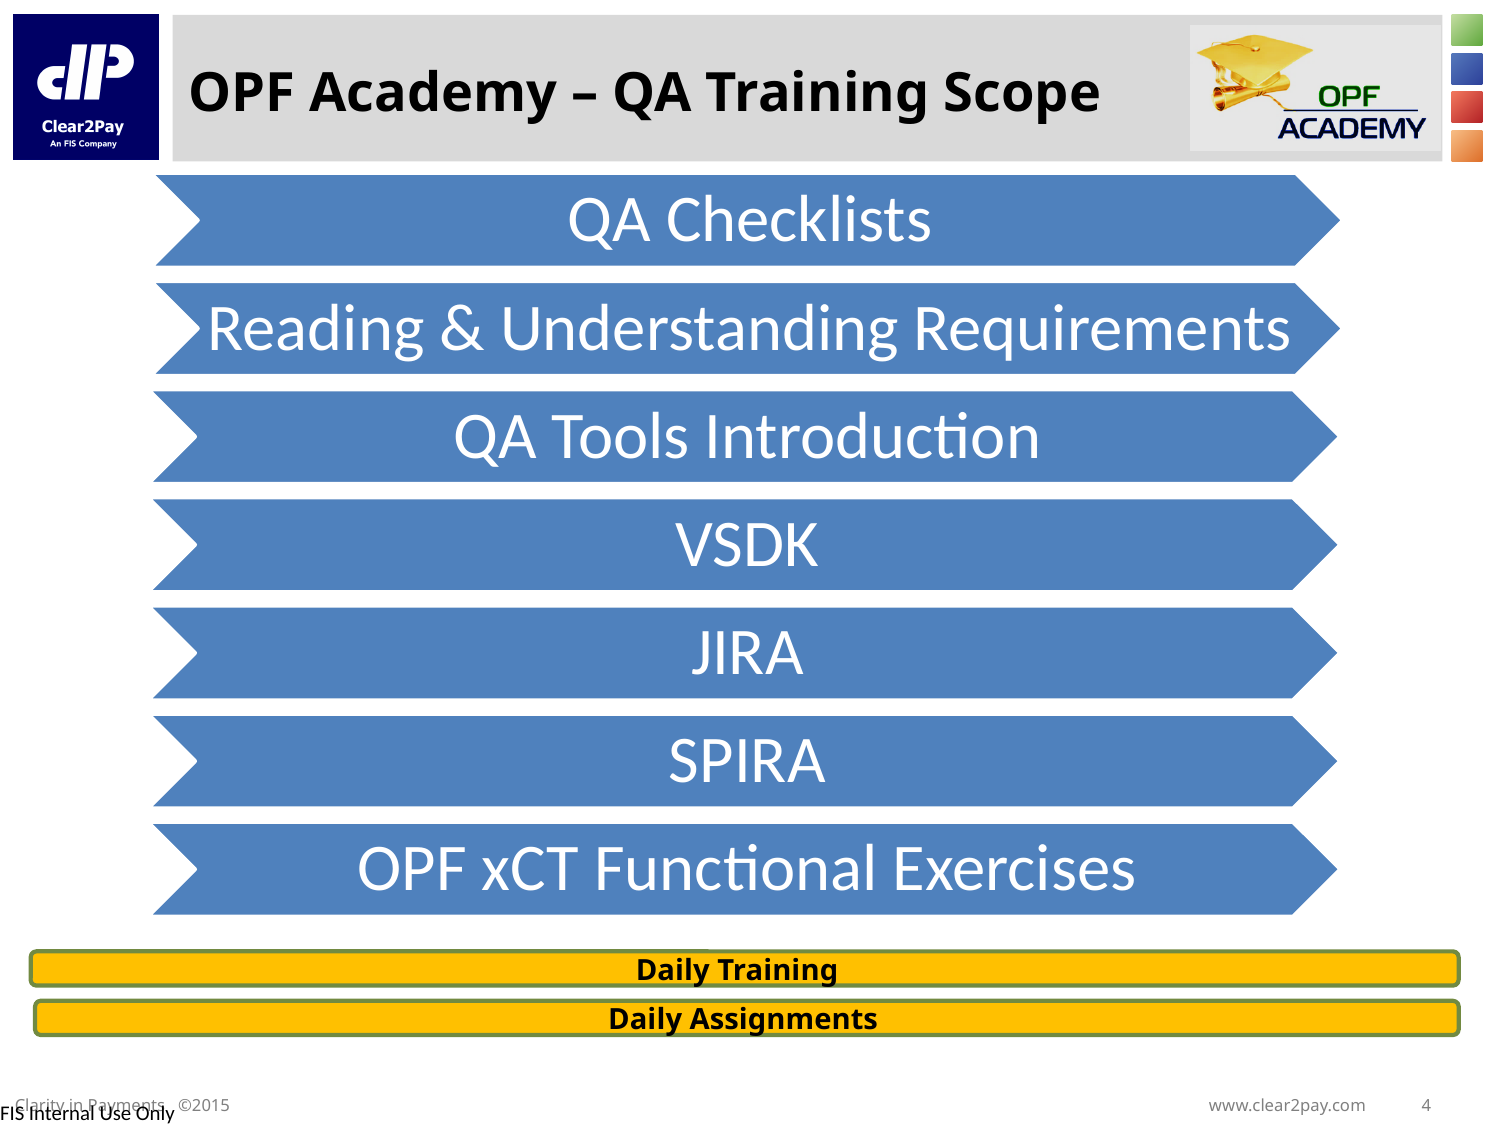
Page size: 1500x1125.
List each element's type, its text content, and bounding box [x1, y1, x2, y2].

picture [13, 14, 159, 160]
title OPF Academy – QA Training Scope [173, 25, 1189, 155]
picture [1190, 25, 1441, 151]
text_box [76, 172, 1412, 918]
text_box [30, 951, 1459, 1036]
